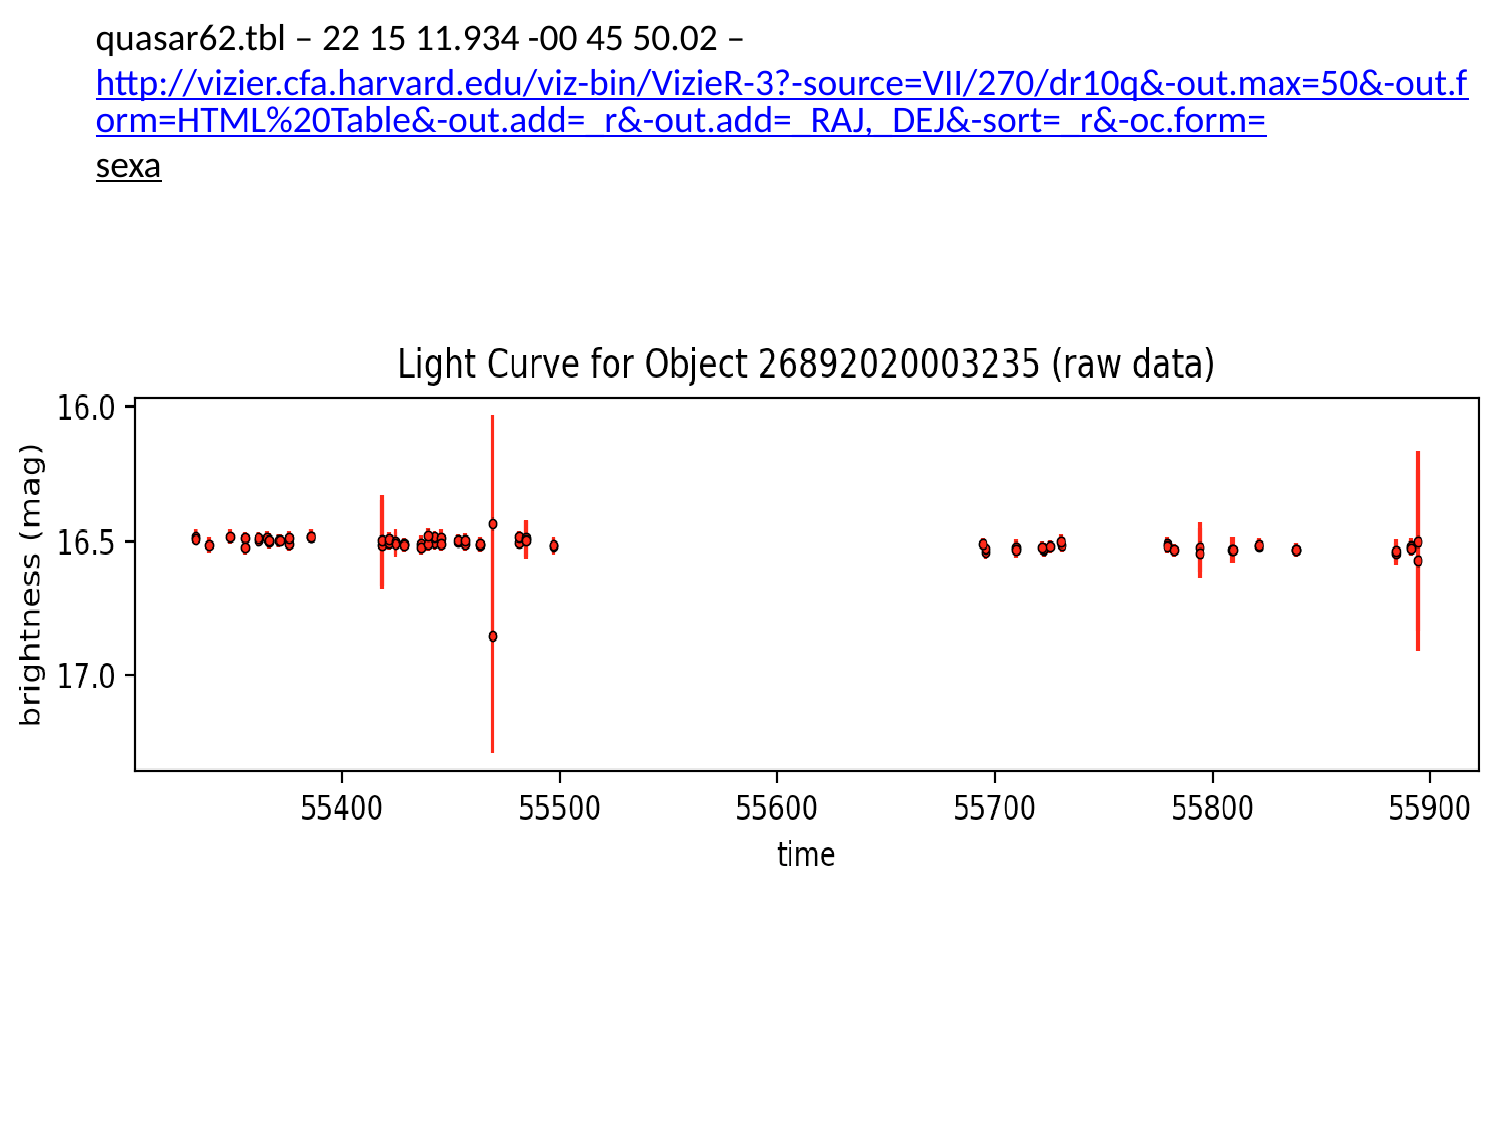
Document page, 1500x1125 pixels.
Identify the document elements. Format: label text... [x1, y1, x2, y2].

picture [0, 328, 1500, 880]
text_box quasar62.tbl – 22 15 11.934 -00 45 50.02 – http://vizier.cfa.harvard.edu/viz-bin/VizieR-3?-source=VII/270/dr10q&-out.max=50&-out.form=HTML%20Table&-out.add=_r&-out.add=_RAJ,_DEJ&-sort=_r&-oc.form=sexa [80, 5, 1500, 155]
